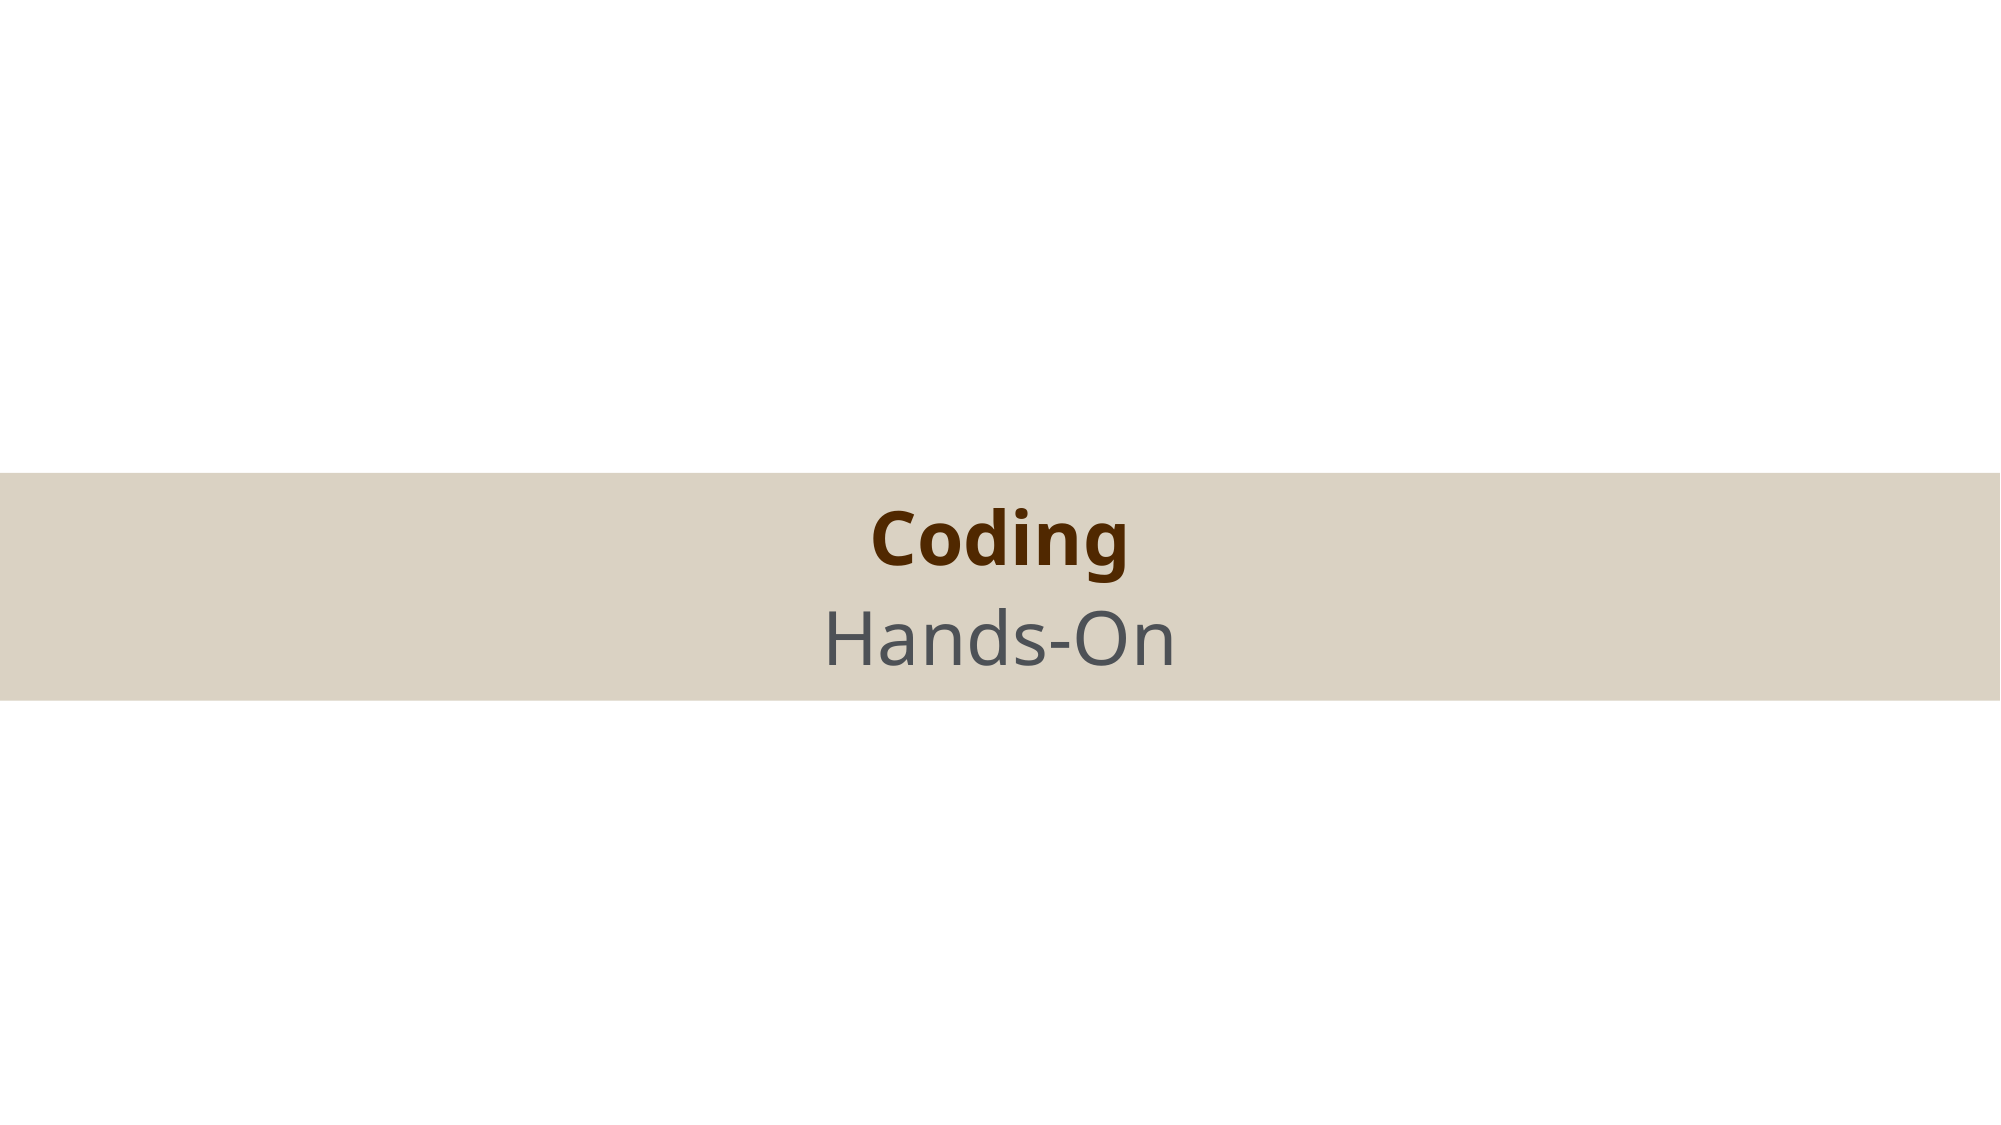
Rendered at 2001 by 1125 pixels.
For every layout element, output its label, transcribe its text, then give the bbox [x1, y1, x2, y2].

text_box Coding Hands-On [0, 472, 2000, 701]
